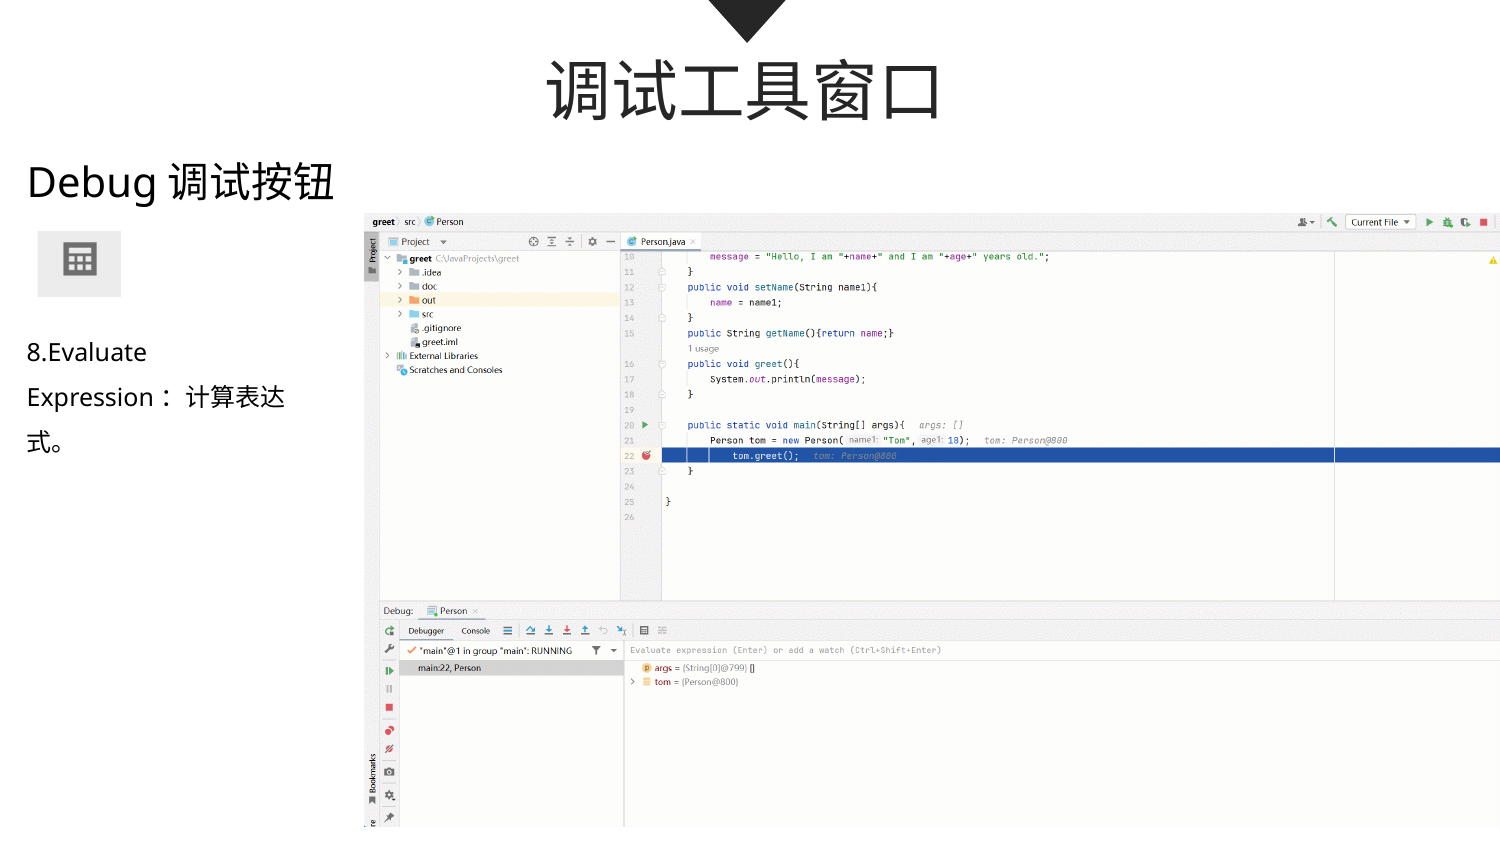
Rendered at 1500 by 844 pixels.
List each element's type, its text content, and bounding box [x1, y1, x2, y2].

picture [37, 231, 121, 297]
text_box 调试工具窗口 [393, 41, 1097, 137]
text_box Debug调试按钮 [11, 148, 676, 214]
text_box 8.Evaluate Expression：计算表达式。 [11, 314, 302, 464]
picture [363, 213, 1500, 827]
text_box [707, 0, 788, 45]
